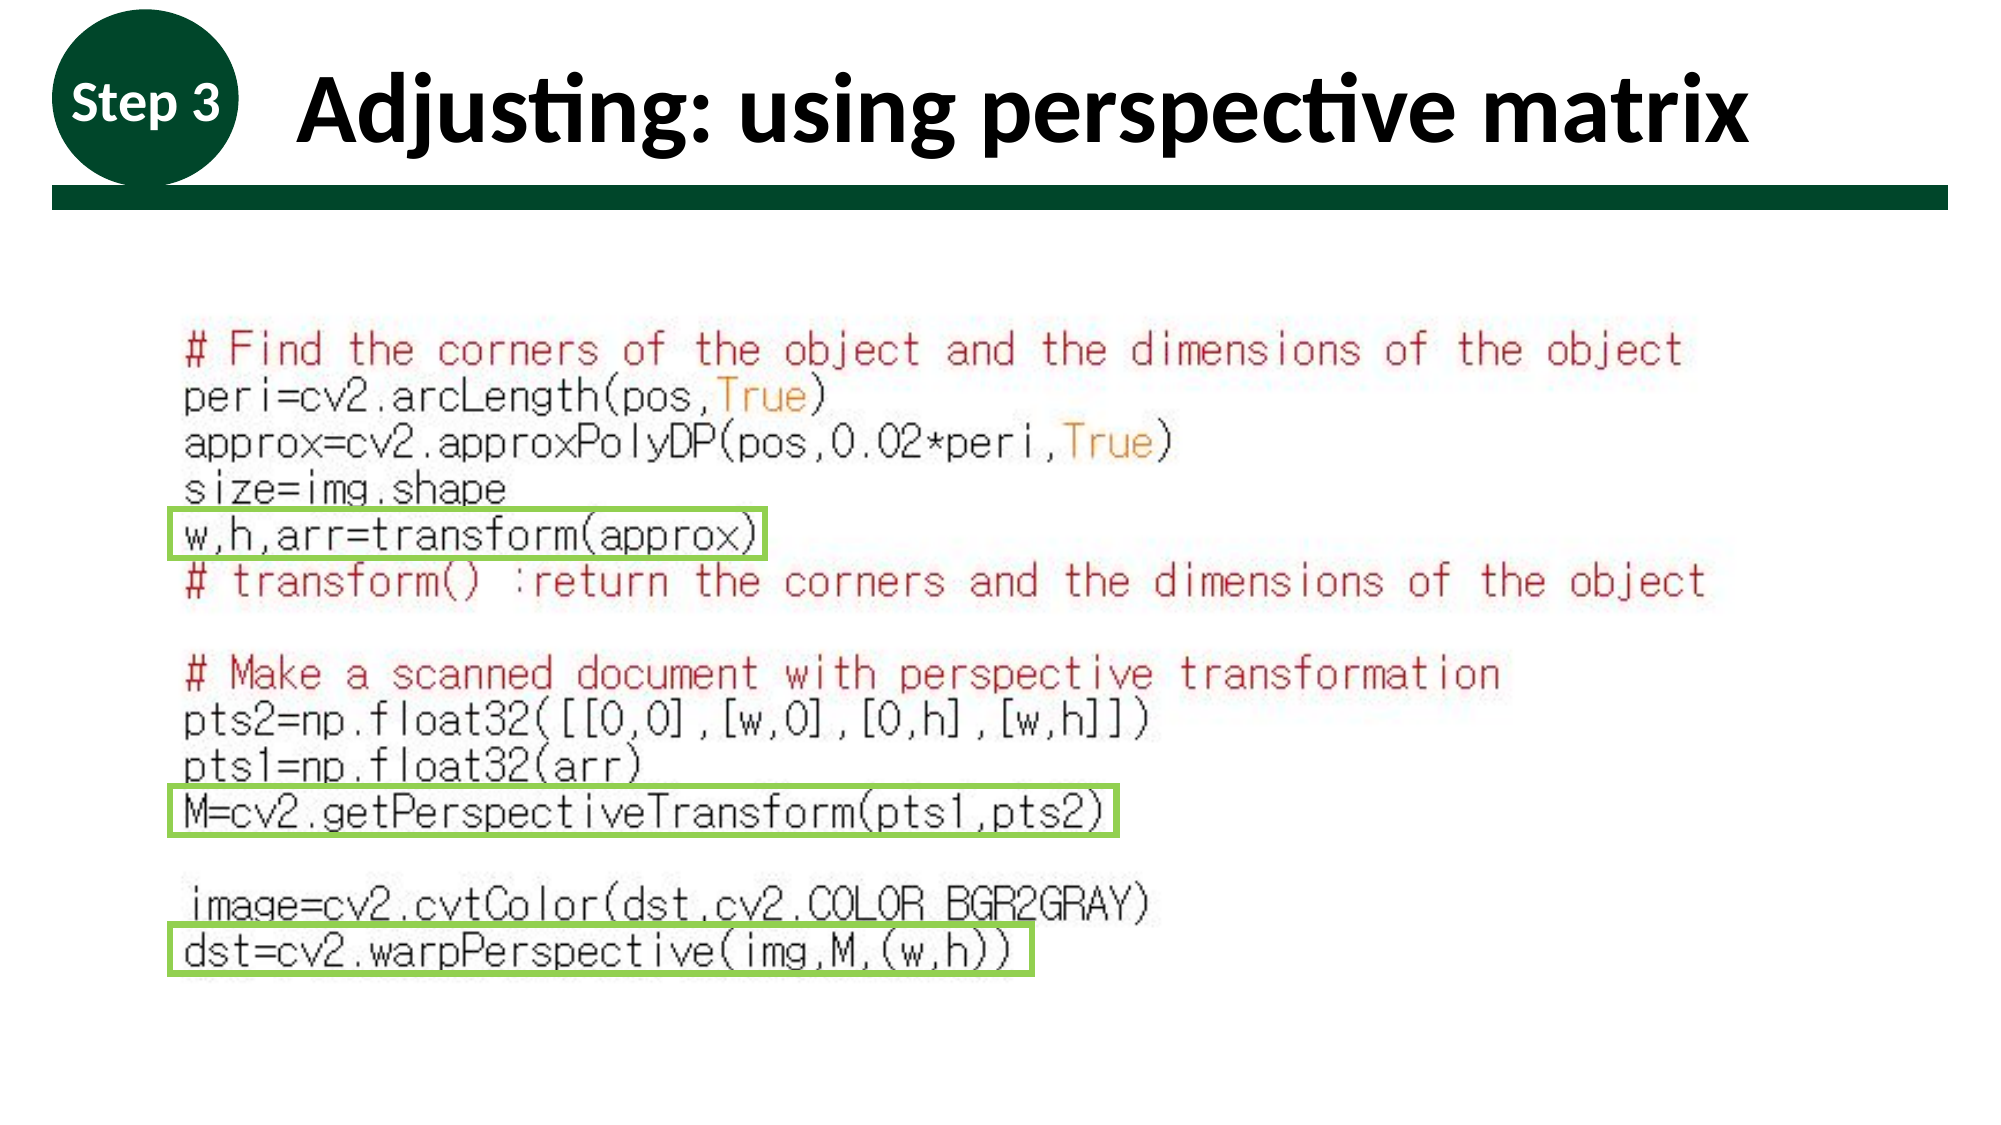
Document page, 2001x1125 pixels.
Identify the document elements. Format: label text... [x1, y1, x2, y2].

text_box Step 3 [56, 55, 237, 140]
text_box [52, 185, 1948, 210]
text_box [52, 72, 56, 124]
text_box [63, 9, 227, 55]
text_box [63, 140, 228, 187]
text_box Adjusting: using perspective matrix [281, 35, 1768, 170]
picture [145, 280, 1889, 1025]
